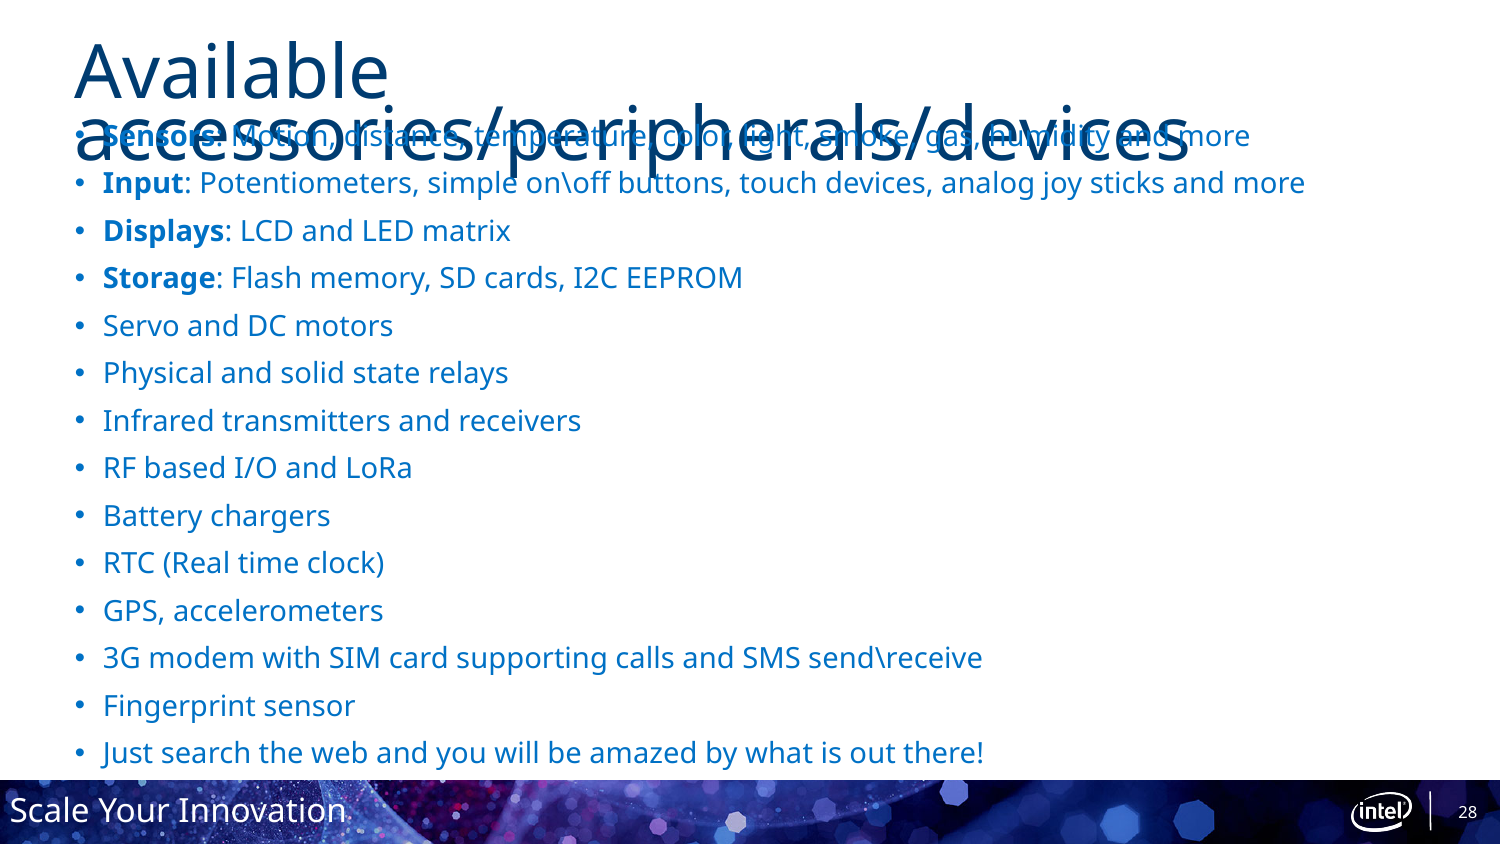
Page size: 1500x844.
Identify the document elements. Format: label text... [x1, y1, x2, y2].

picture [0, 780, 1500, 844]
title Available accessories/peripherals/devices [74, 50, 1425, 106]
slide_number 28 [1127, 791, 1478, 837]
list Sensors: Motion, distance, temperature, color, light, smoke, gas, humidity and more Input: Potentiometers, simple on\off buttons, touch devices, analog joy sticks and more Displays: LCD and LED matrix Storage: Flash memory, SD cards, I2C EEPROM Servo and DC motors Physical and solid state relays Infrared transmitters and receivers RF based I/O and LoRa Battery chargers RTC (Real time clock) GPS, accelerometers 3G modem with SIM card supporting calls and SMS send\receive Fingerprint sensor Just search the web and you will be amazed by what is out there! [74, 117, 1425, 760]
